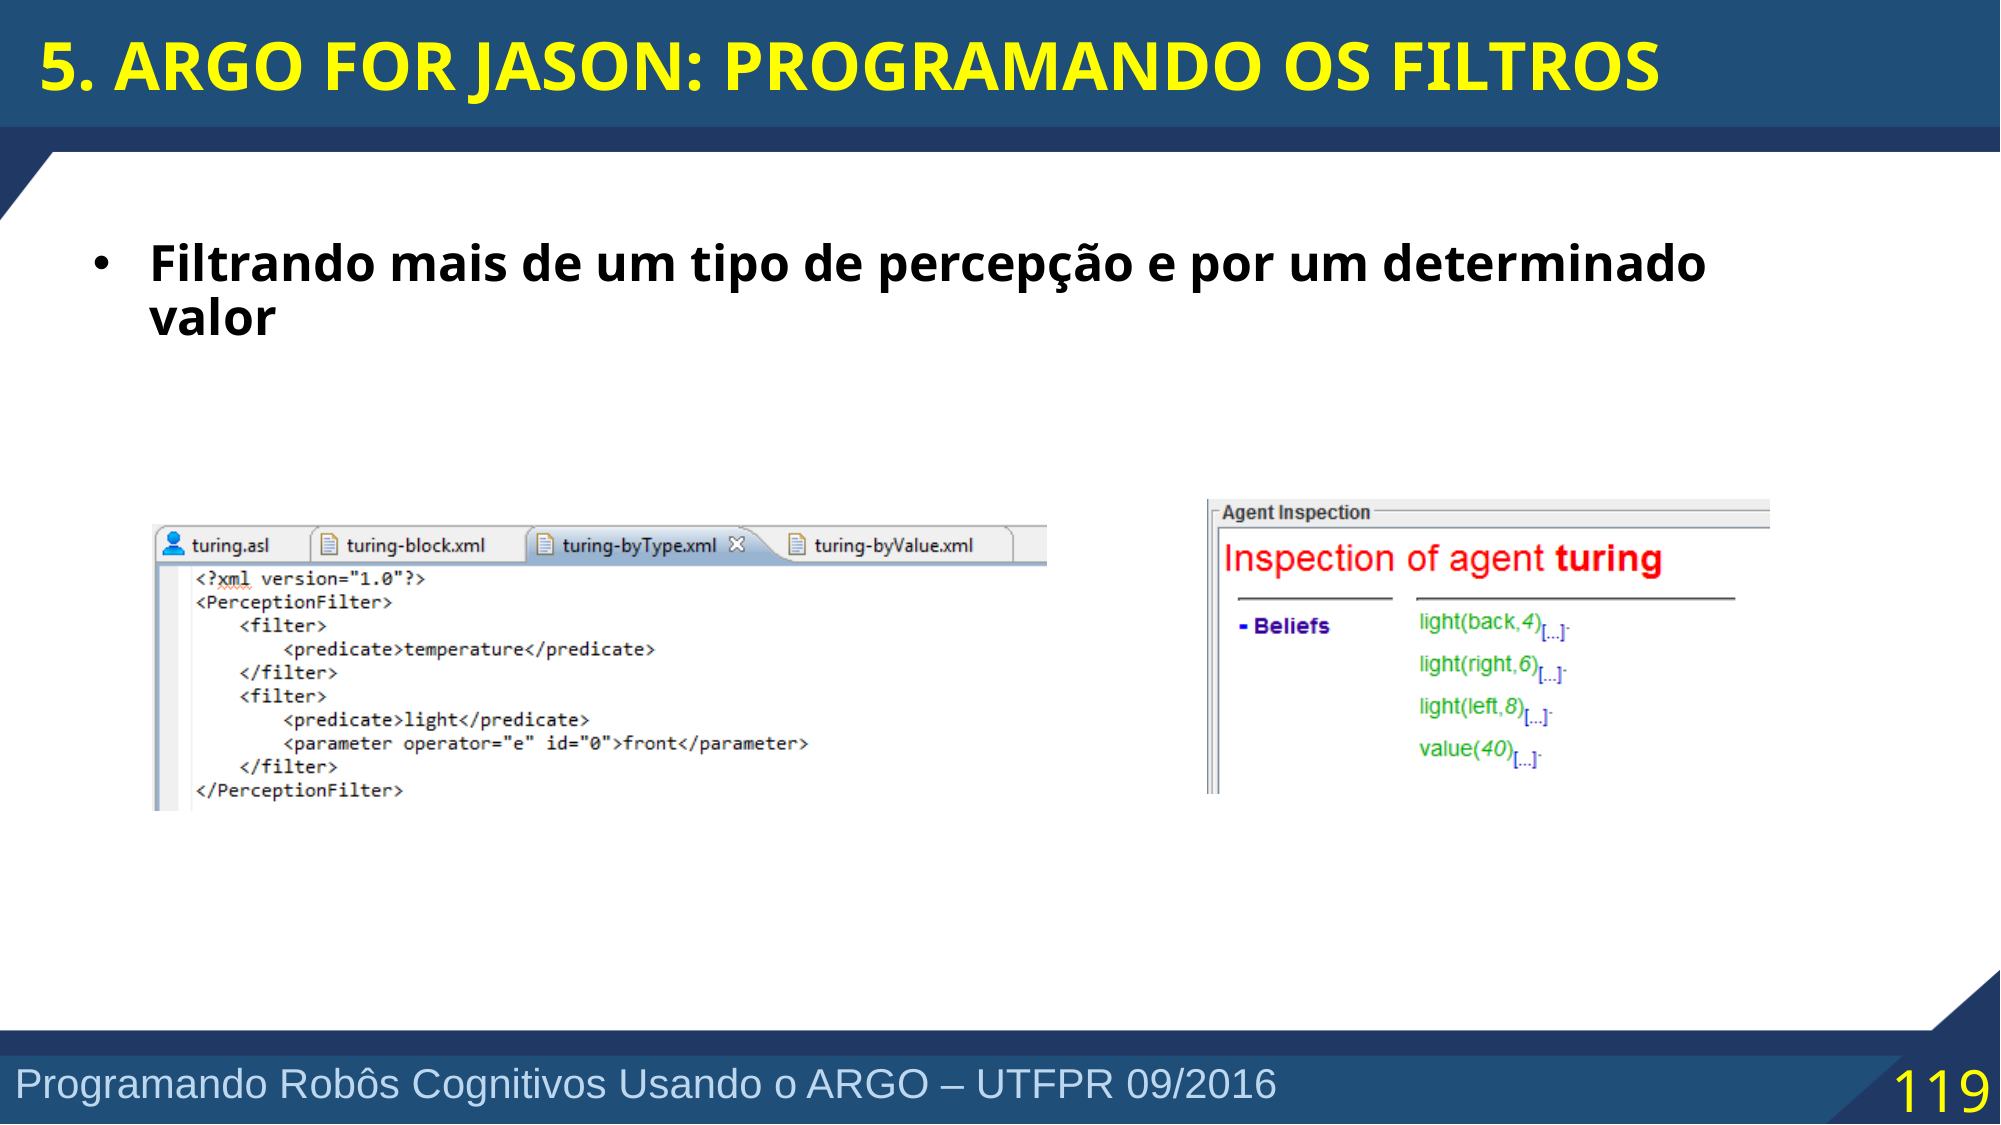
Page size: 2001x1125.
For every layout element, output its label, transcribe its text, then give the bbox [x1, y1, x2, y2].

text_box Filtrando mais de um tipo de percepção e por um determinado valor [77, 231, 1834, 1007]
picture [0, 0, 2000, 1124]
text_box 5. ARGO FOR JASON: PROGRAMANDO OS FILTROS [24, 16, 2000, 112]
